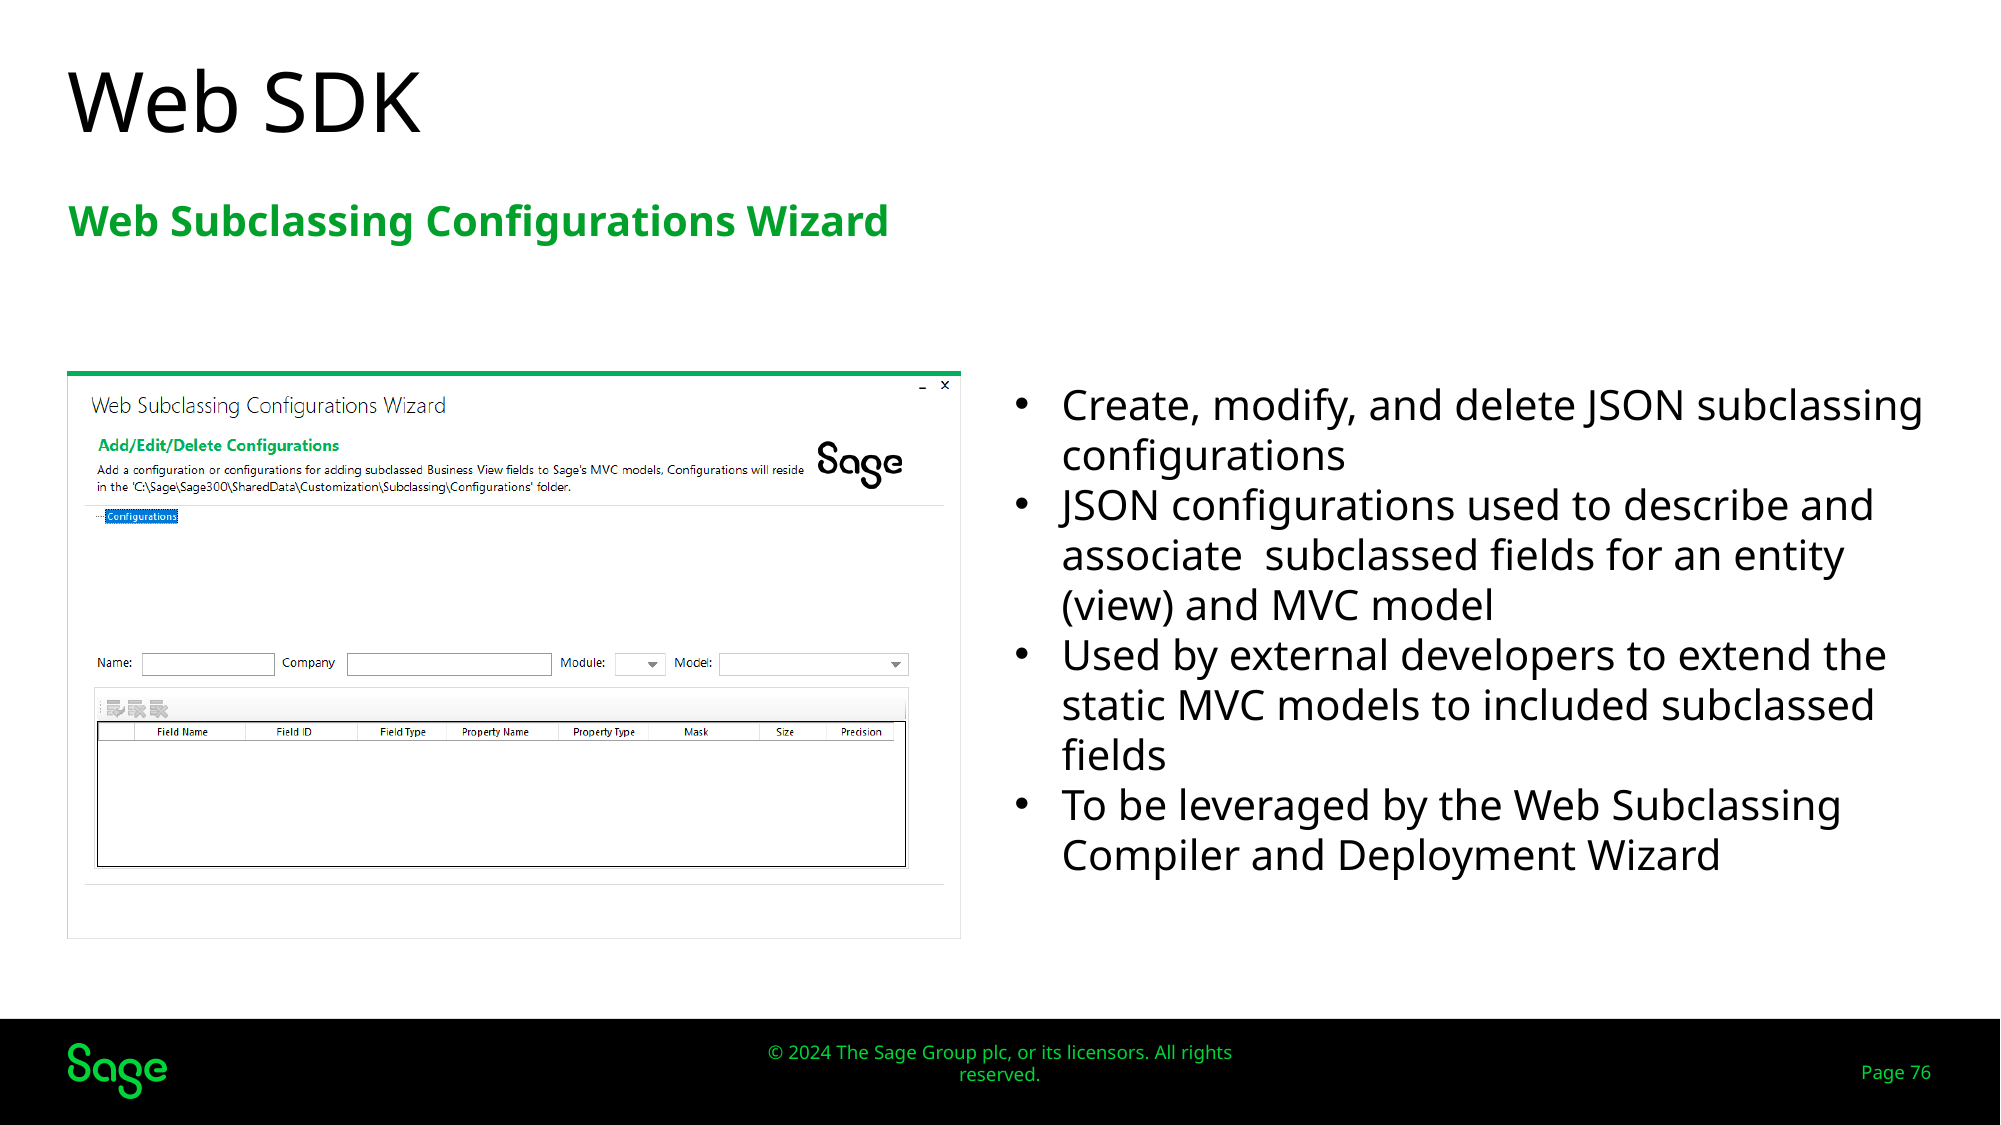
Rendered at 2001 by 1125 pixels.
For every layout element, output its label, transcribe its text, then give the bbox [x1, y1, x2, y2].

title Web SDK [67, 49, 1930, 147]
slide_number Page 76 [1809, 1043, 1947, 1104]
picture [68, 1043, 167, 1099]
picture [67, 371, 961, 939]
text_box Create, modify, and delete JSON subclassing configurations JSON configurations used to describe and associate subclassed fields for an entity (view) and MVC model Used by external developers to extend the static MVC models to included subclassed fields To be leveraged by the Web Subclassing Compiler and Deployment Wizard [999, 371, 1956, 887]
list Web Subclassing Configurations Wizard [68, 186, 1930, 259]
